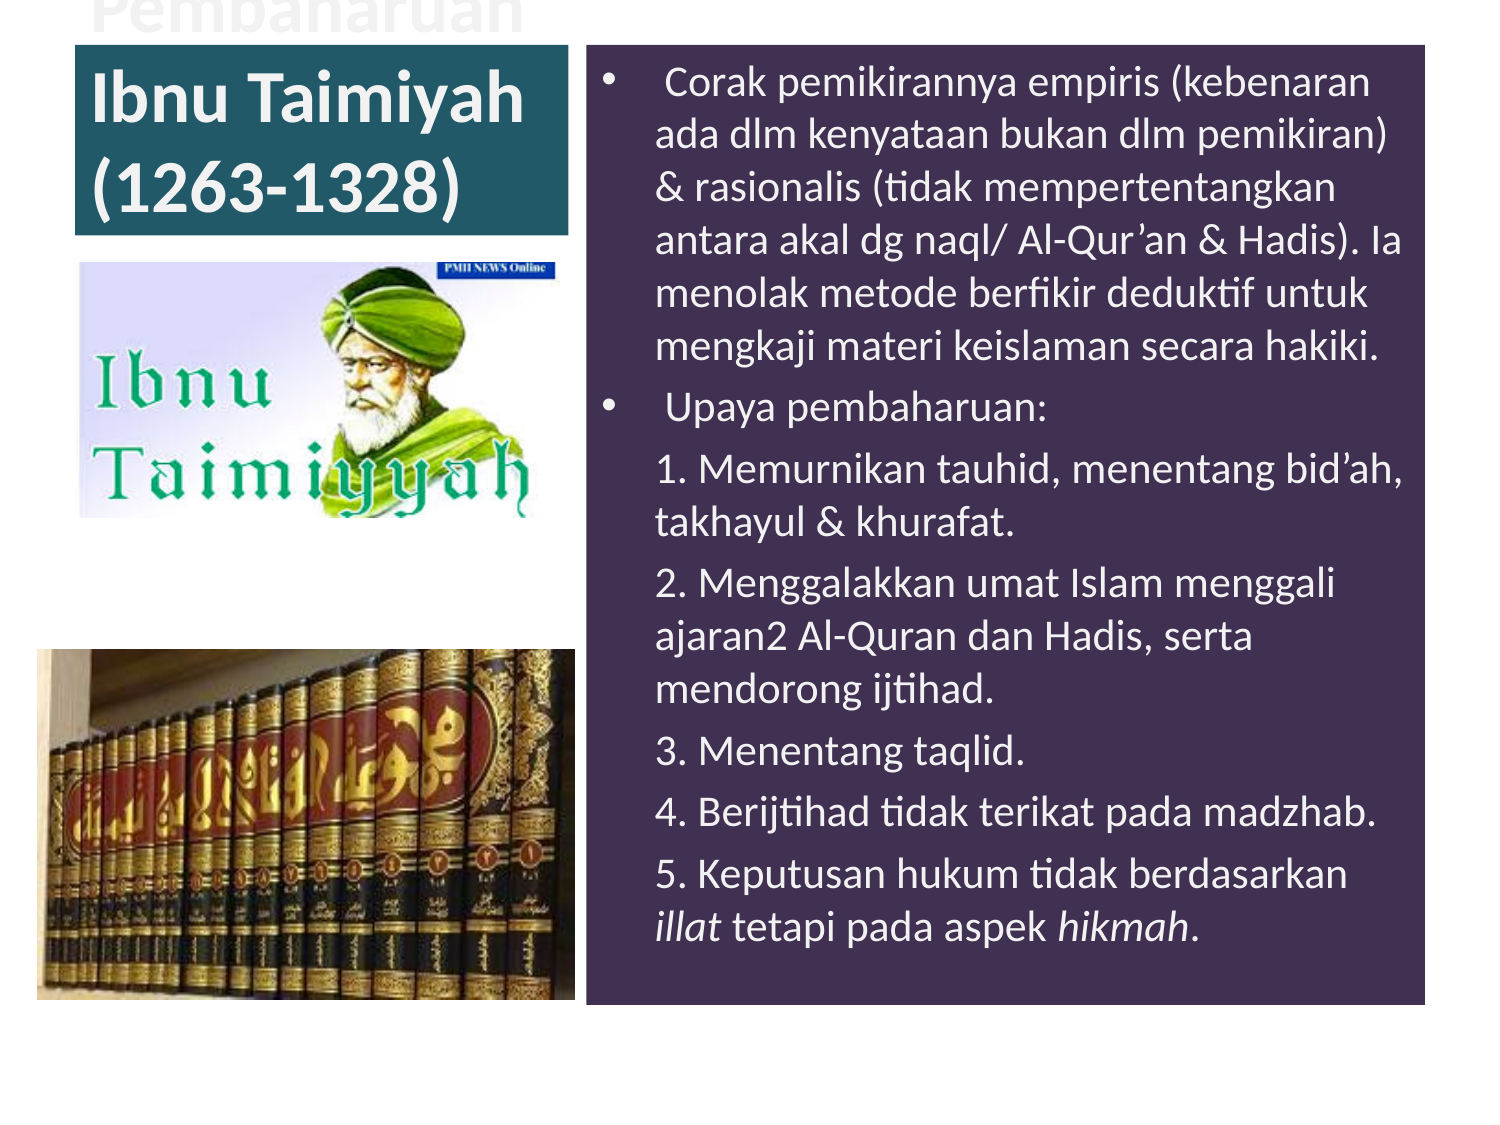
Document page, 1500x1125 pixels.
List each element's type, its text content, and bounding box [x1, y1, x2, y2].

title Tajdid/ Pembaharuan Ibnu Taimiyah (1263-1328) [75, 44, 569, 235]
list Corak pemikirannya empiris (kebenaran ada dlm kenyataan bukan dlm pemikiran) & rasionalis (tidak mempertentangkan antara akal dg naql/ Al-Qur’an & Hadis). Ia menolak metode berfikir deduktif untuk mengkaji materi keislaman secara hakiki. Upaya pembaharuan: 1. Memurnikan tauhid, menentang bid’ah, takhayul & khurafat. 2. Menggalakkan umat Islam menggali ajaran2 Al-Quran dan Hadis, serta mendorong ijtihad. 3. Menentang taqlid. 4. Berijtihad tidak terikat pada madzhab. 5. Keputusan hukum tidak berdasarkan illat tetapi pada aspek hikmah. [586, 44, 1425, 1005]
list 7.). 8. [75, 235, 569, 648]
picture [74, 262, 560, 518]
picture [37, 649, 576, 1001]
